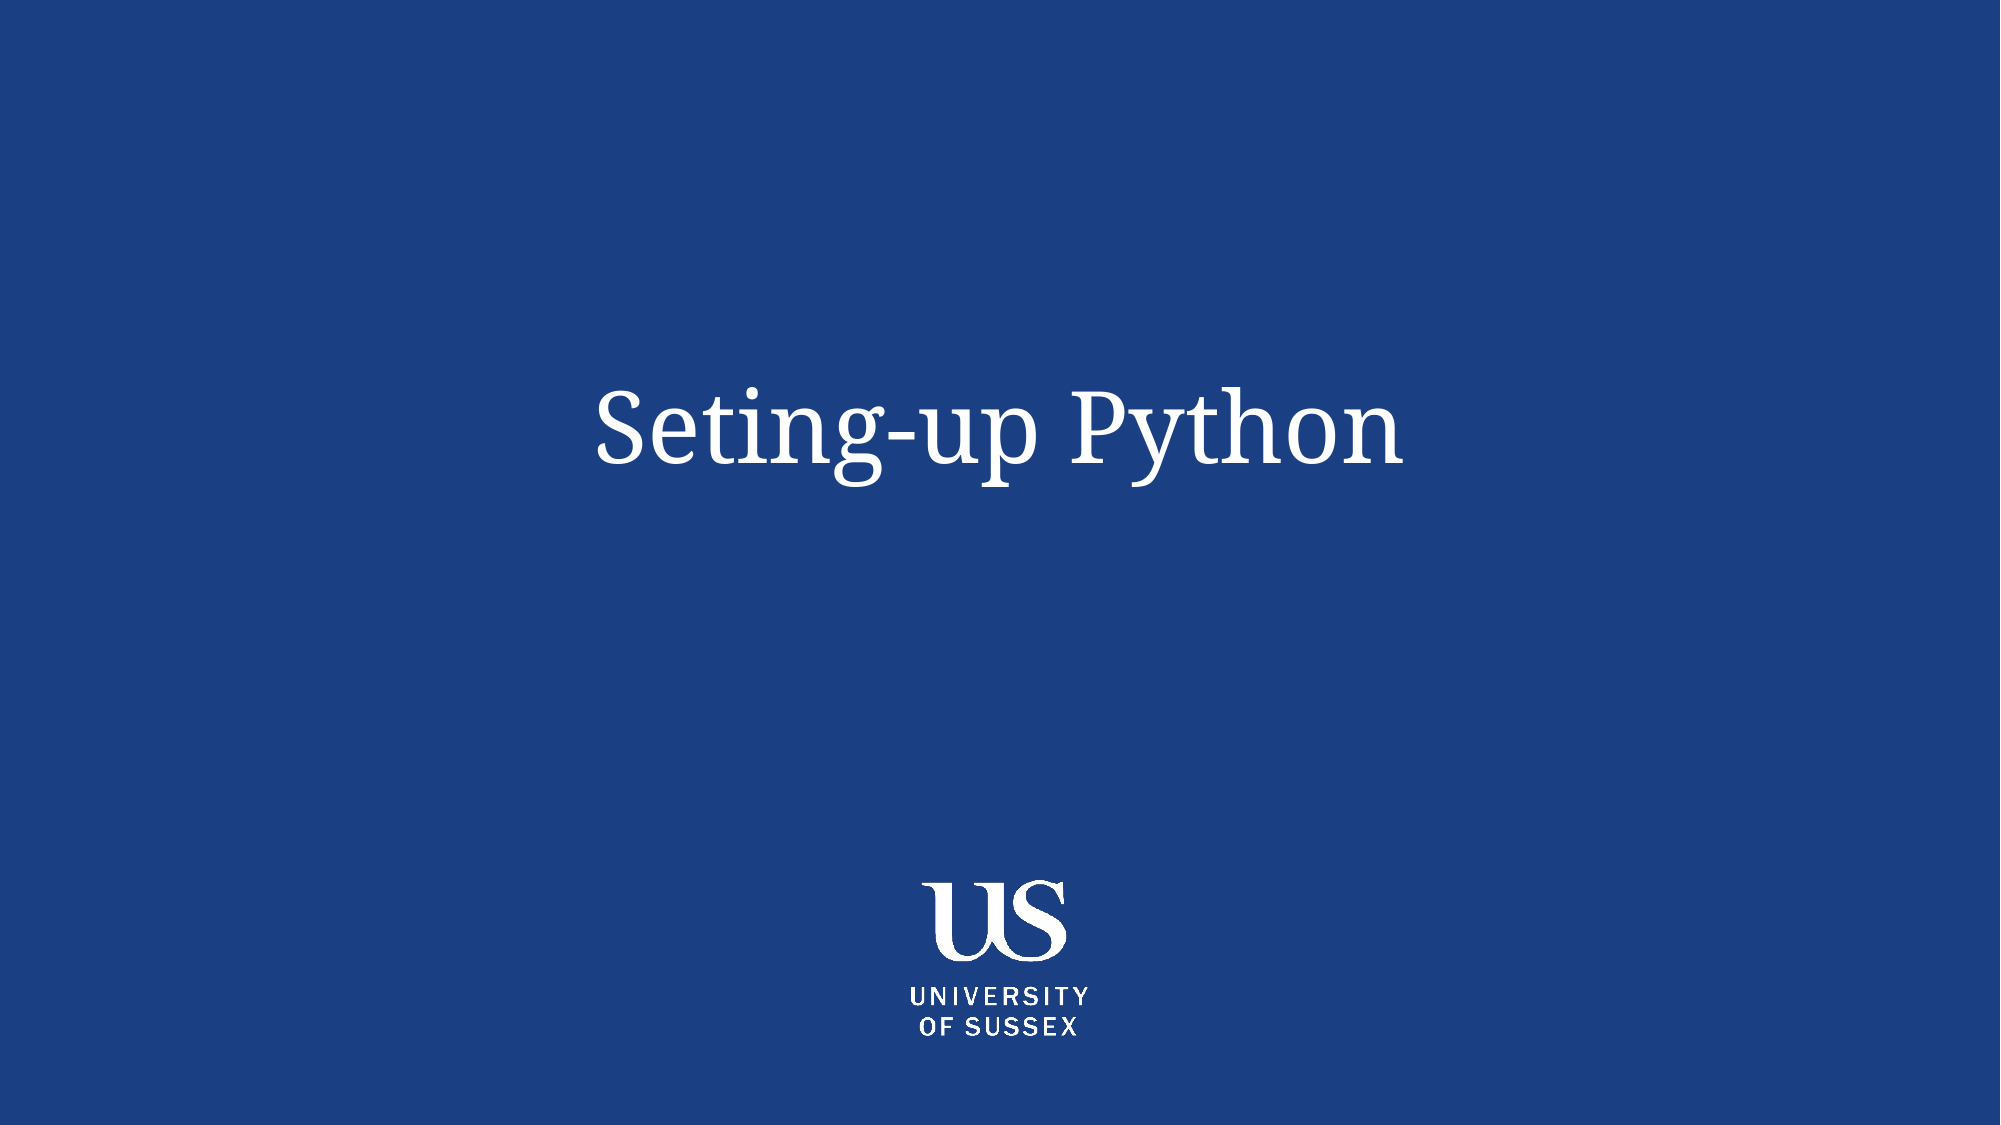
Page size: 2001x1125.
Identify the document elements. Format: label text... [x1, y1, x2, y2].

title Seting-up Python [249, 257, 1750, 493]
picture [911, 880, 1088, 1036]
